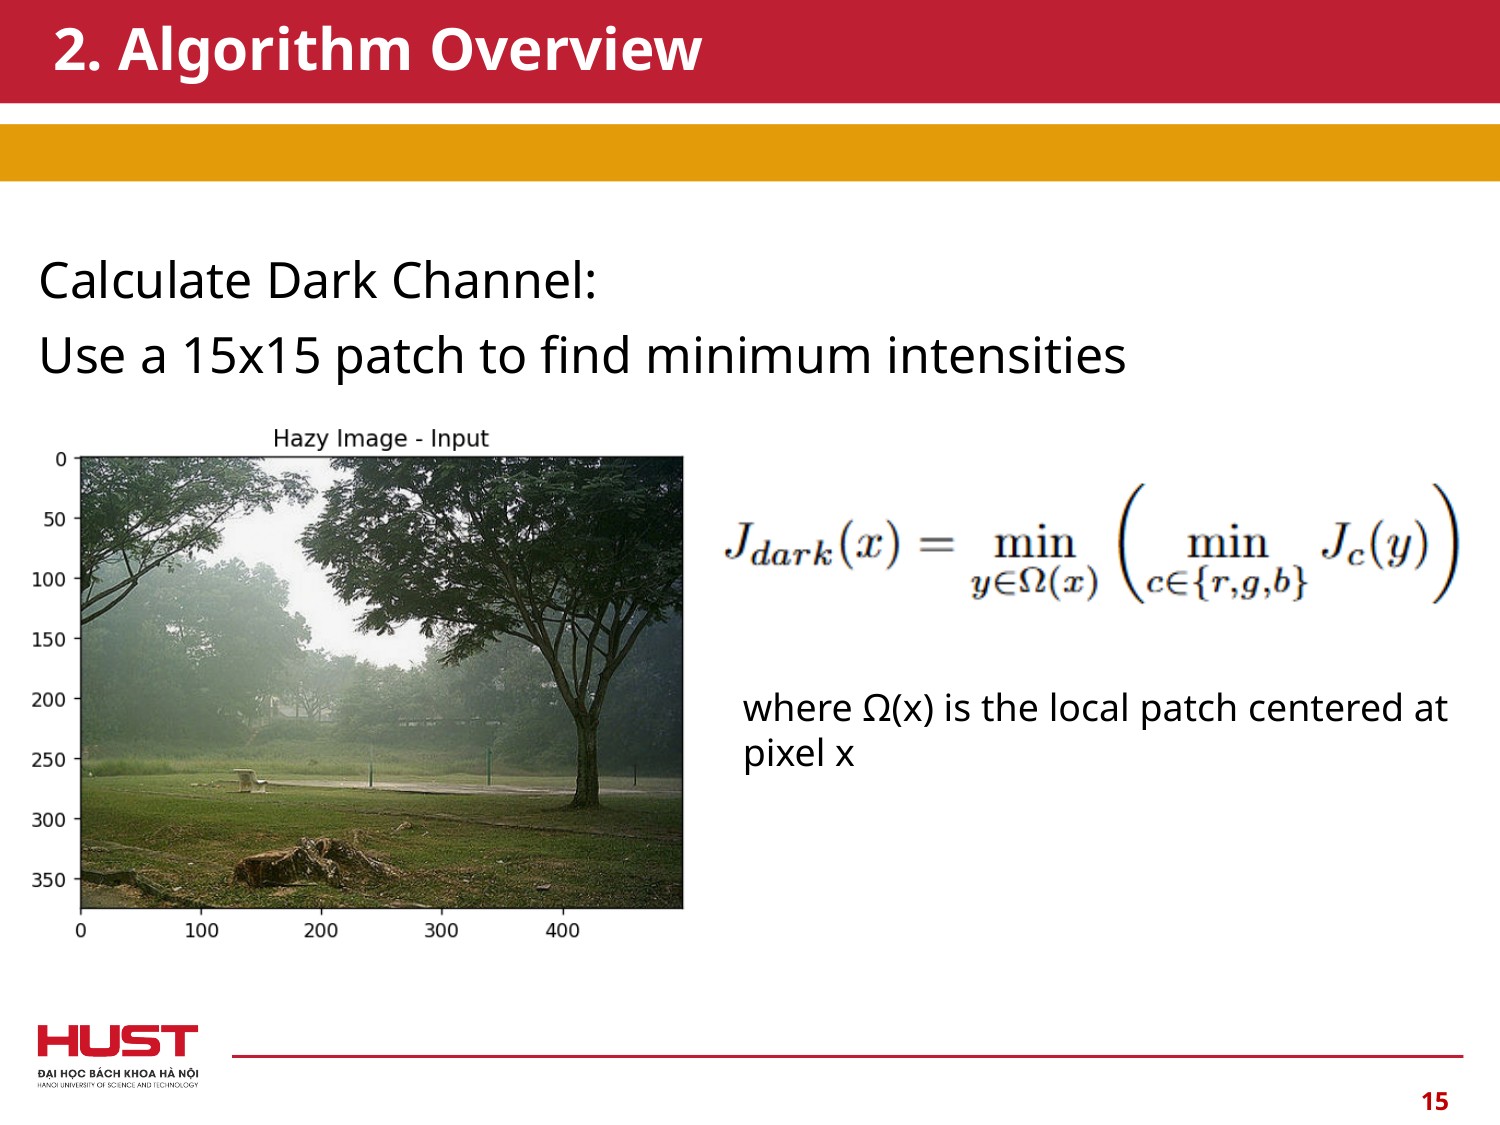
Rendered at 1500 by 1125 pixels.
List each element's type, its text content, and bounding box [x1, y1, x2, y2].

text_box where Ω(x) is the local patch centered at pixel x [728, 676, 1482, 782]
slide_number 15 [1126, 1078, 1464, 1125]
title 2. Algorithm Overview [38, 12, 1462, 87]
list Calculate Dark Channel: Use a 15x15 patch to find minimum intensities [23, 248, 1477, 401]
picture [0, 0, 1500, 1125]
